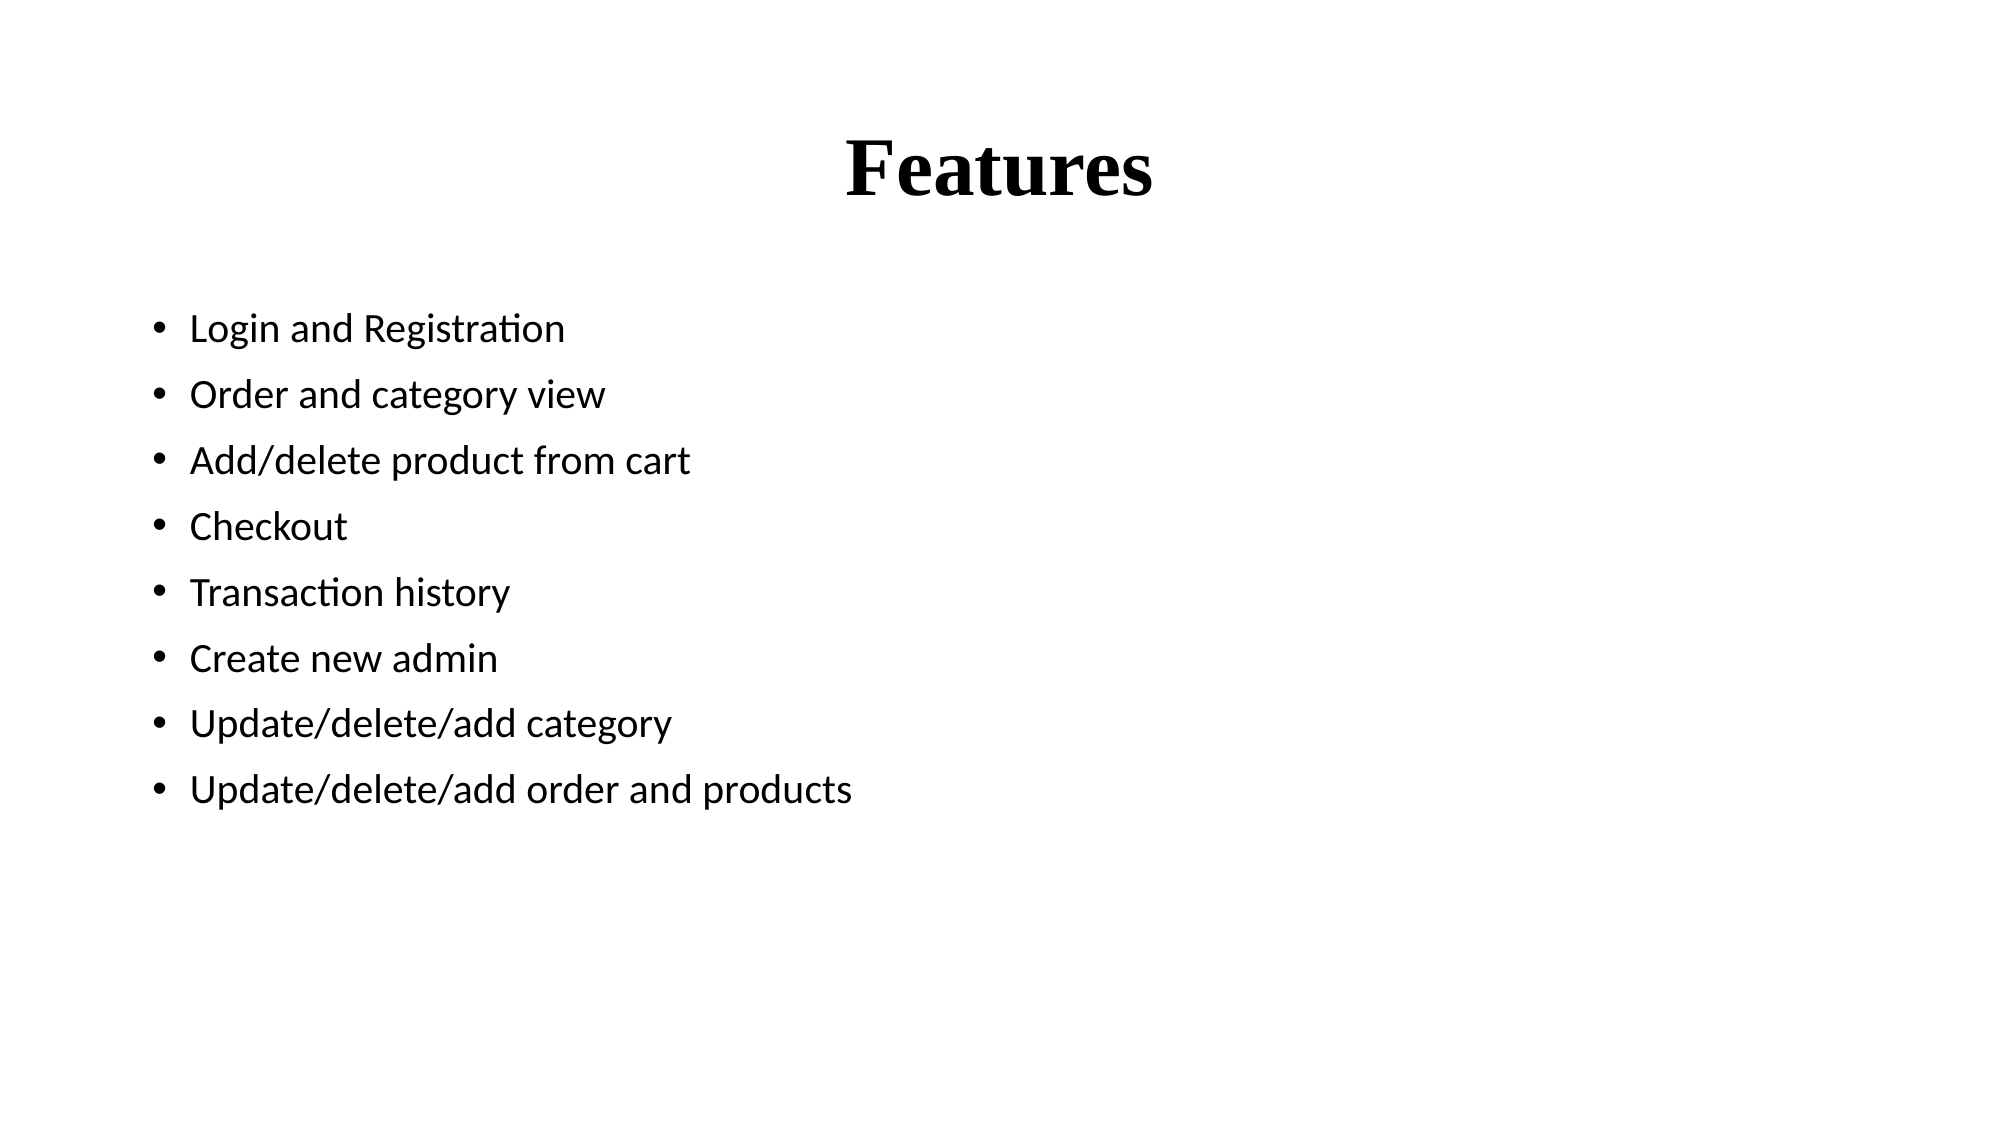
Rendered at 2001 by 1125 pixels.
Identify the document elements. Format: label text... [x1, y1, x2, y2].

title Features [137, 59, 1863, 278]
list Login and Registration Order and category view Add/delete product from cart Checkout Transaction history Create new admin Update/delete/add category Update/delete/add order and products [137, 299, 1863, 851]
